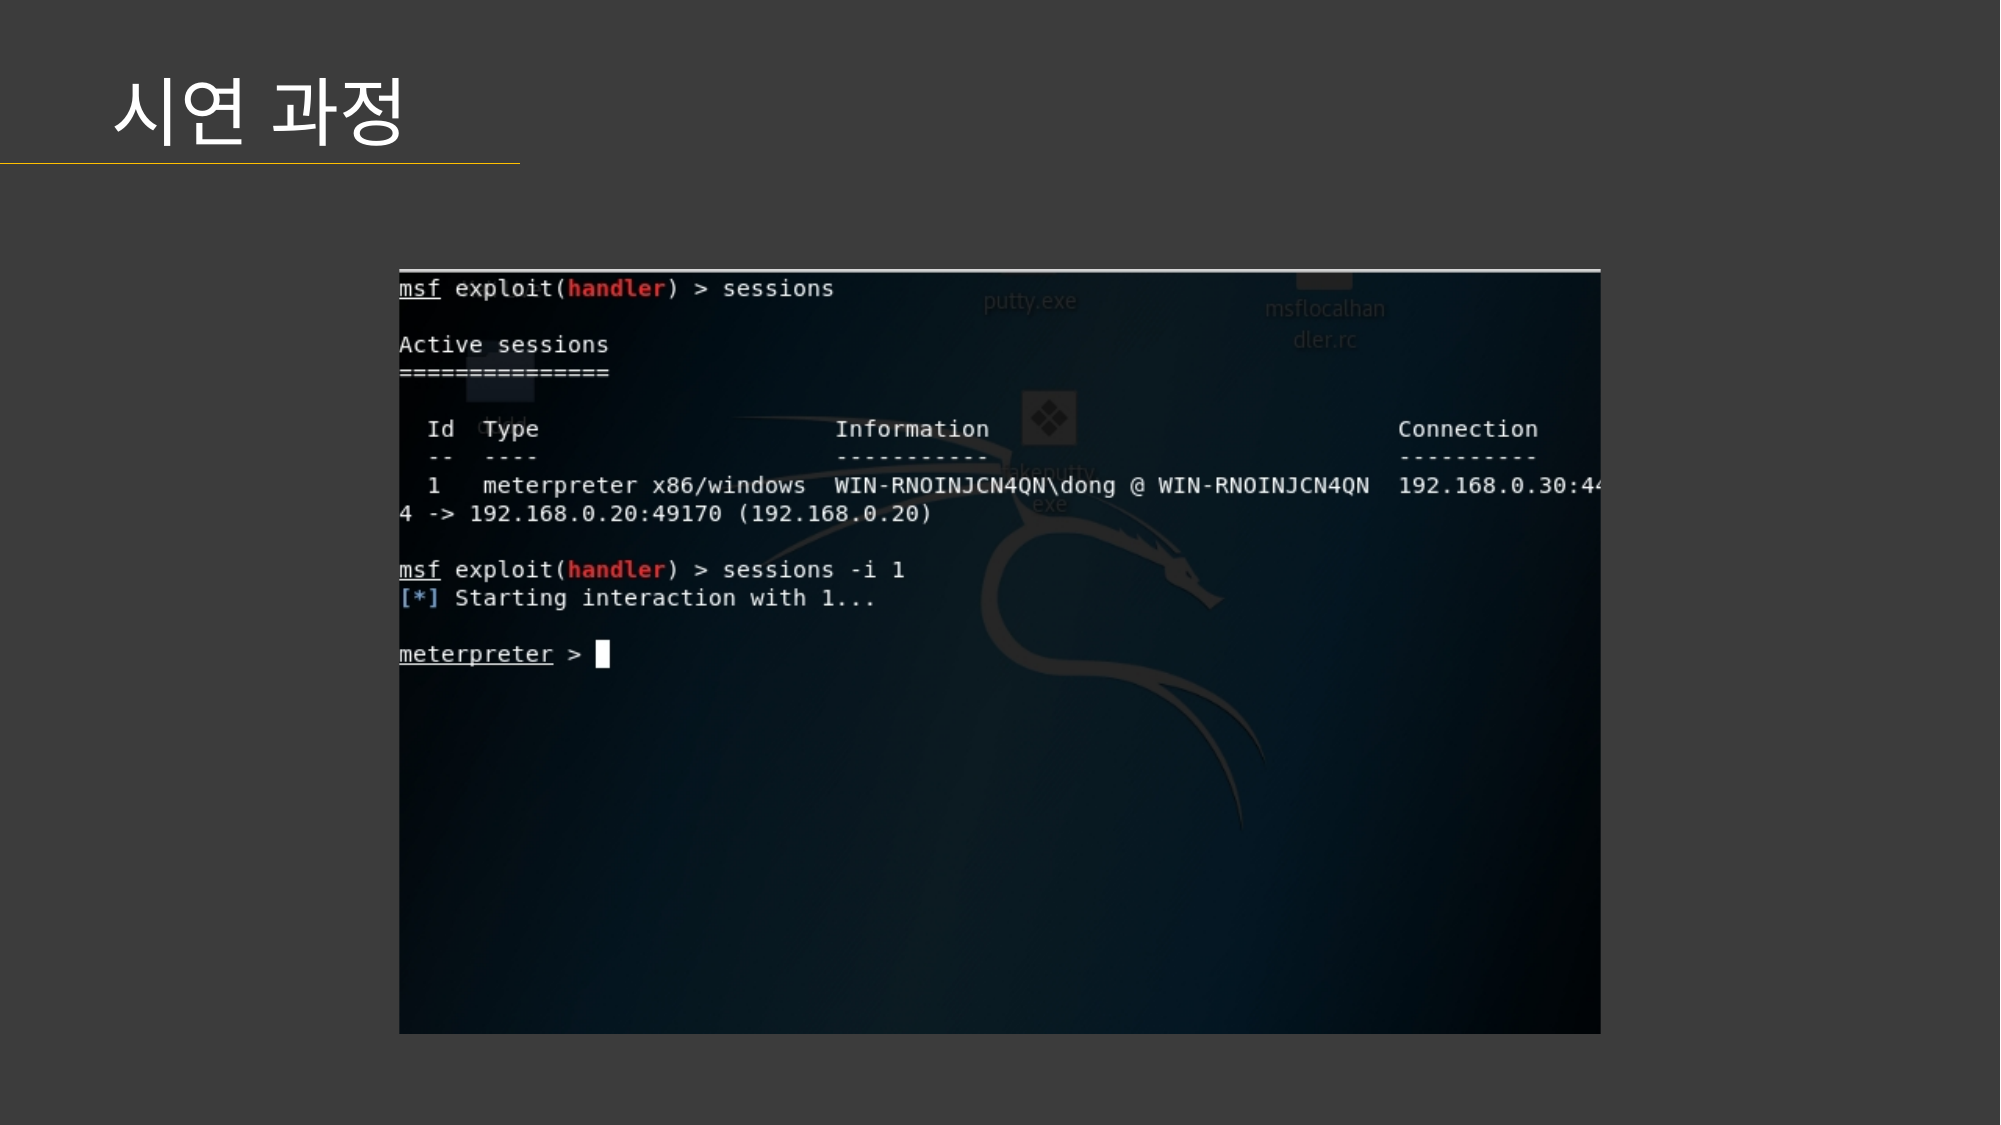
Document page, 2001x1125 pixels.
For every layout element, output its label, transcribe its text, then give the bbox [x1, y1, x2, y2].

text_box 시연 과정 [0, 57, 521, 163]
picture [399, 269, 1601, 1034]
